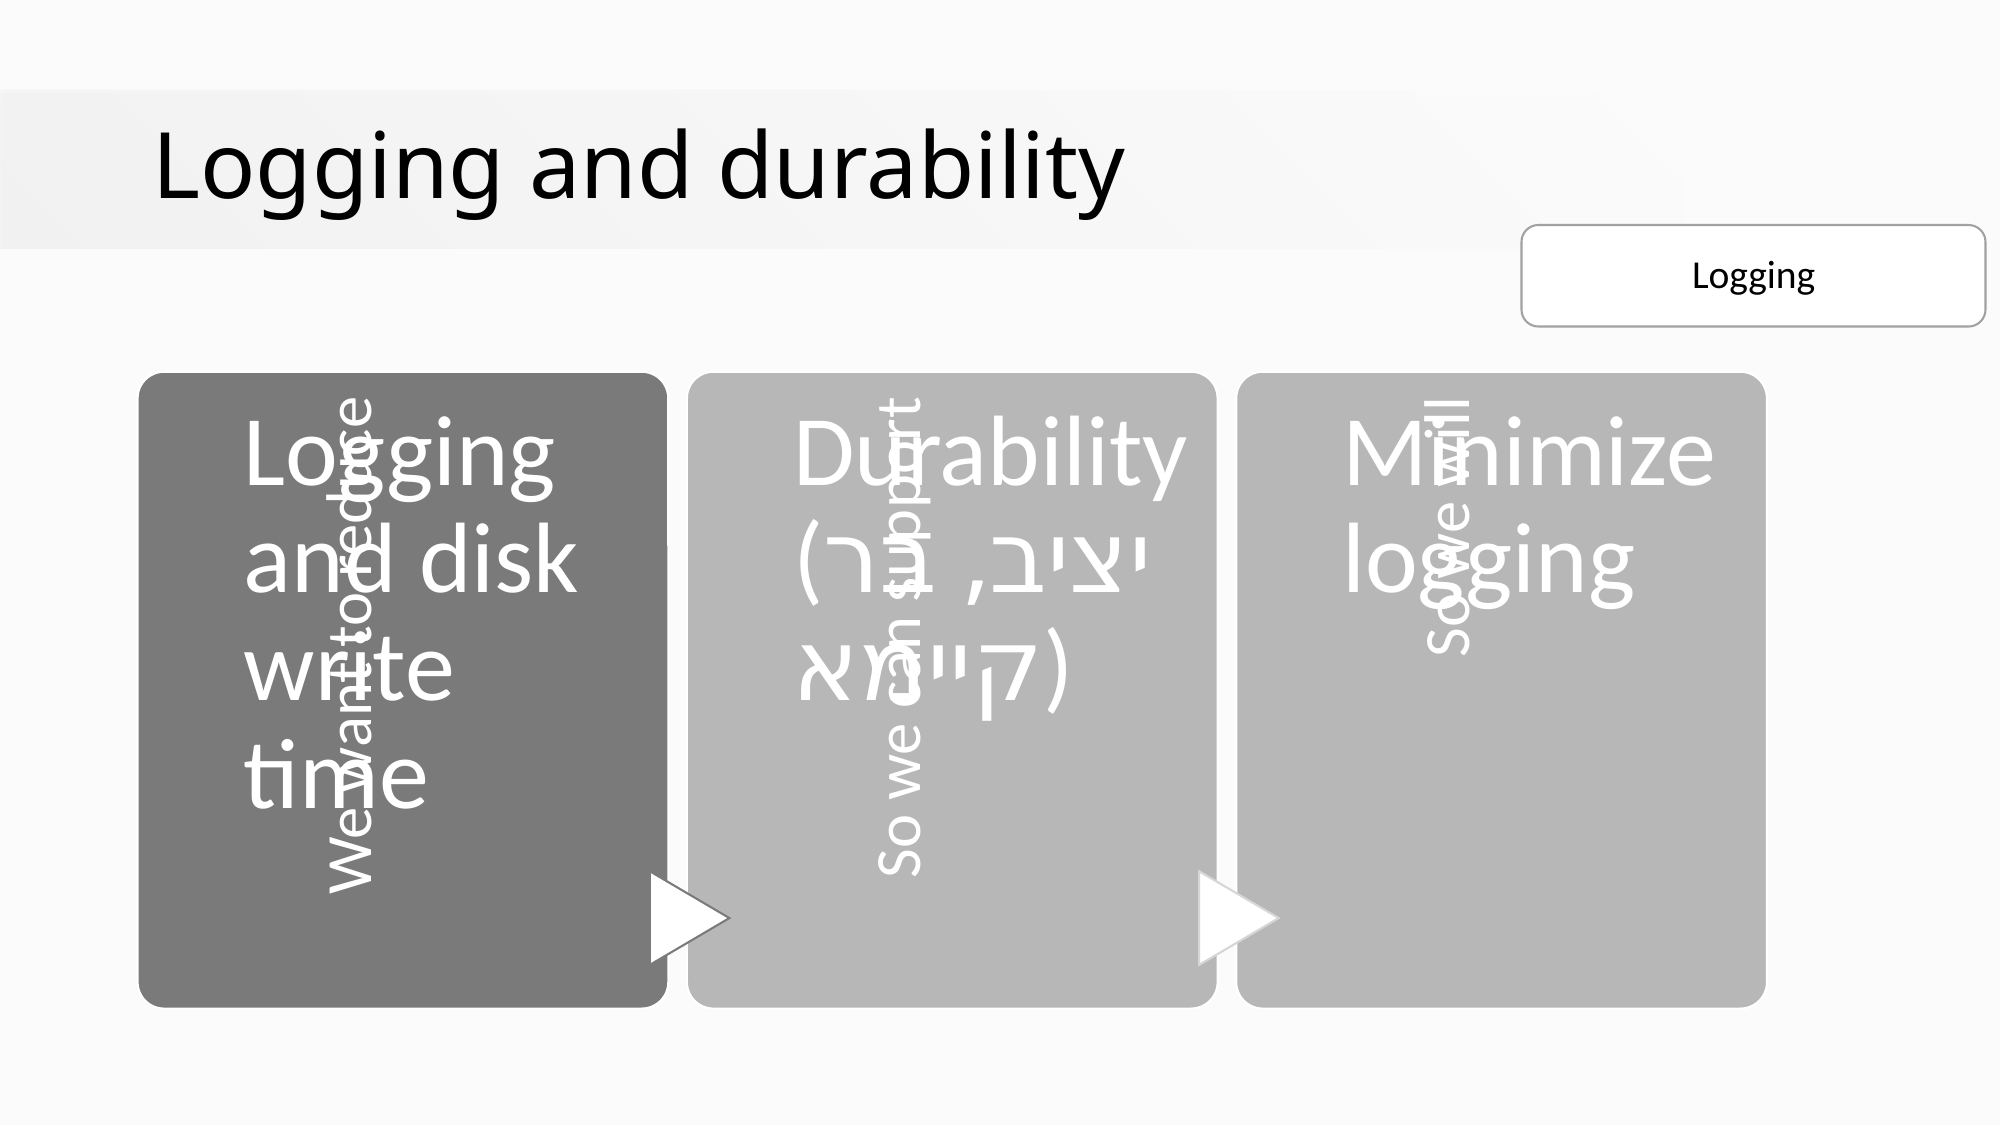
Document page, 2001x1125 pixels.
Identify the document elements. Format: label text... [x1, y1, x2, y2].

title Logging and durability [137, 59, 1863, 278]
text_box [137, 187, 1767, 1125]
text_box Logging [1767, 223, 1987, 328]
